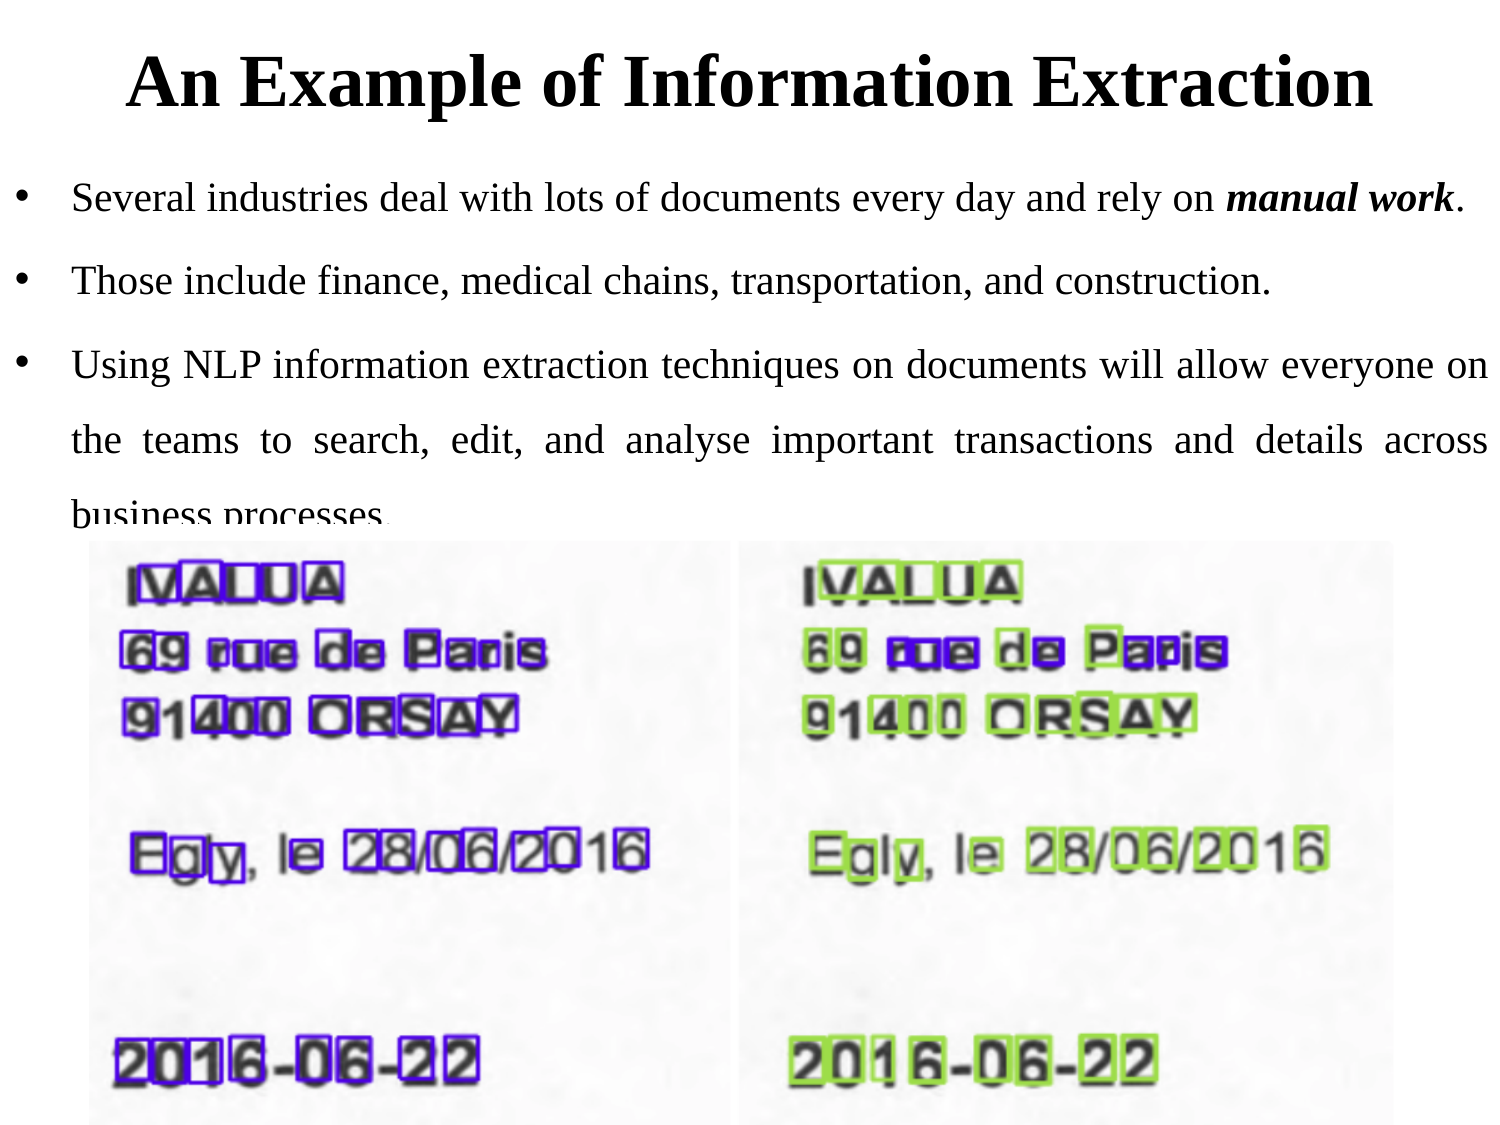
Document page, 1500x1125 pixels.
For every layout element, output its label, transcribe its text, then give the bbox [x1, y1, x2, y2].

list Several industries deal with lots of documents every day and rely on manual work. Those include finance, medical chains, transportation, and construction. Using NLP information extraction techniques on documents will allow everyone on the teams to search, edit, and analyse important transactions and details across business processes. [0, 137, 1500, 1125]
picture [88, 524, 1416, 1125]
title An Example of Information Extraction [21, 24, 1479, 118]
